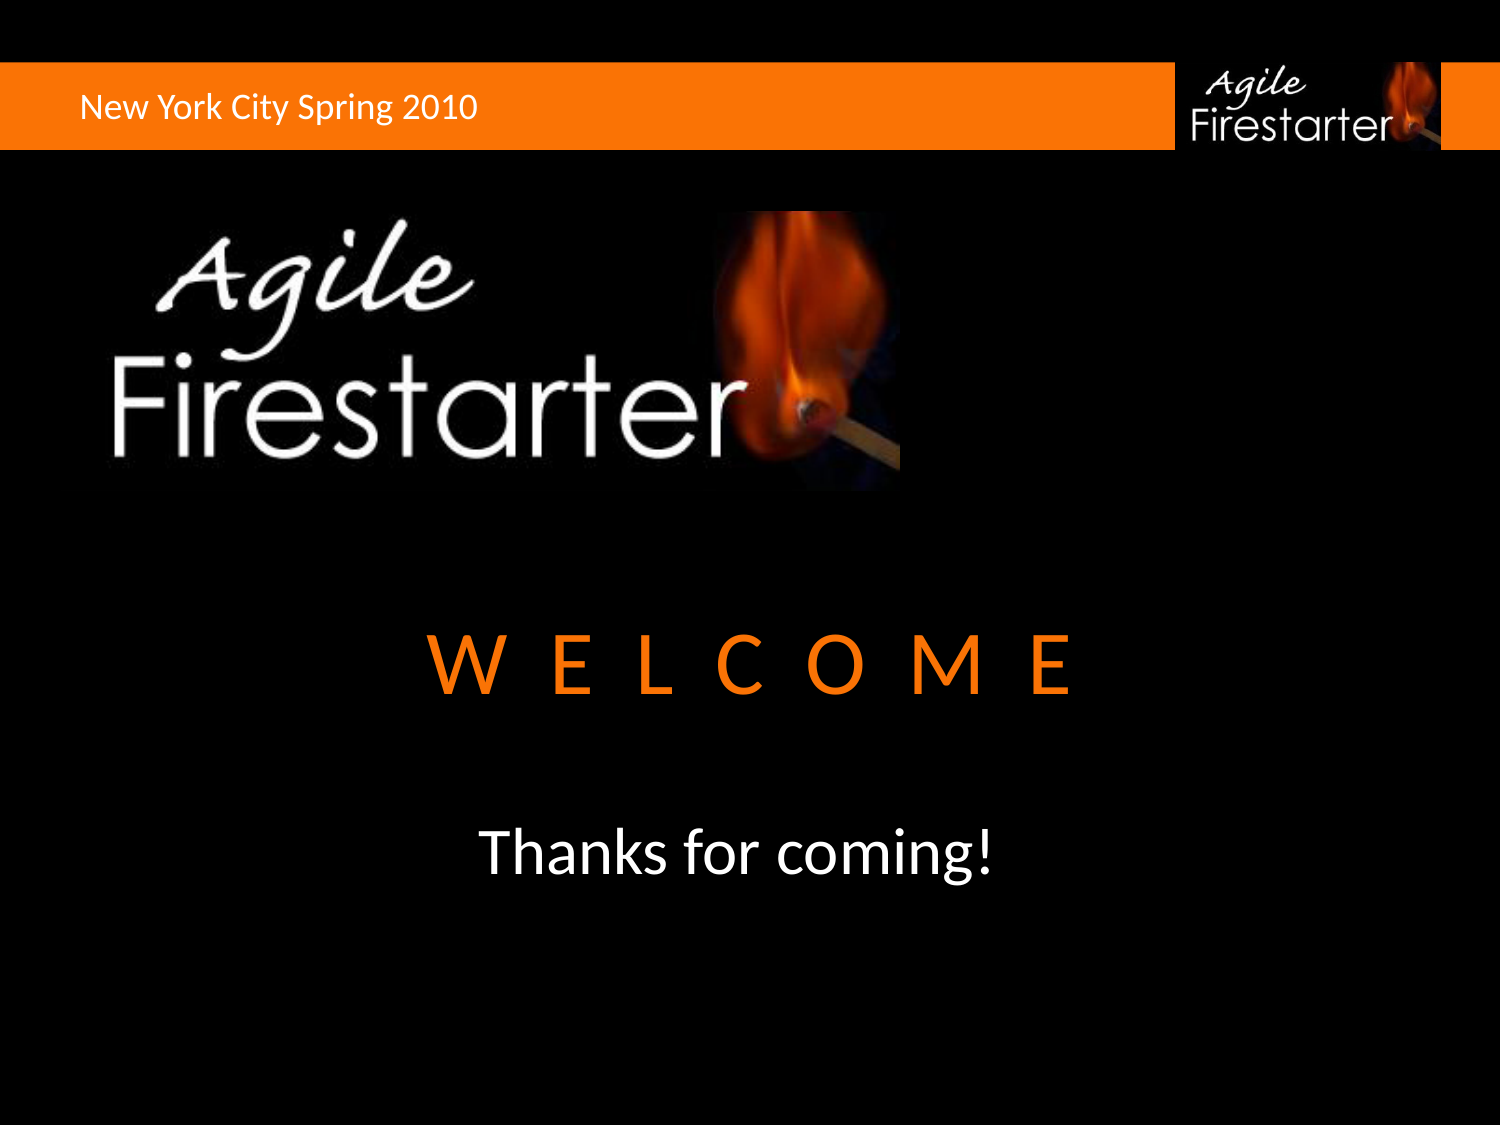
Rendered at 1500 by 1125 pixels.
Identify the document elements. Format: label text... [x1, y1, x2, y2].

title W E L C O M E [112, 537, 1388, 779]
picture [61, 211, 900, 491]
picture [1175, 62, 1441, 151]
subtitle Thanks for coming! [75, 800, 1400, 1088]
